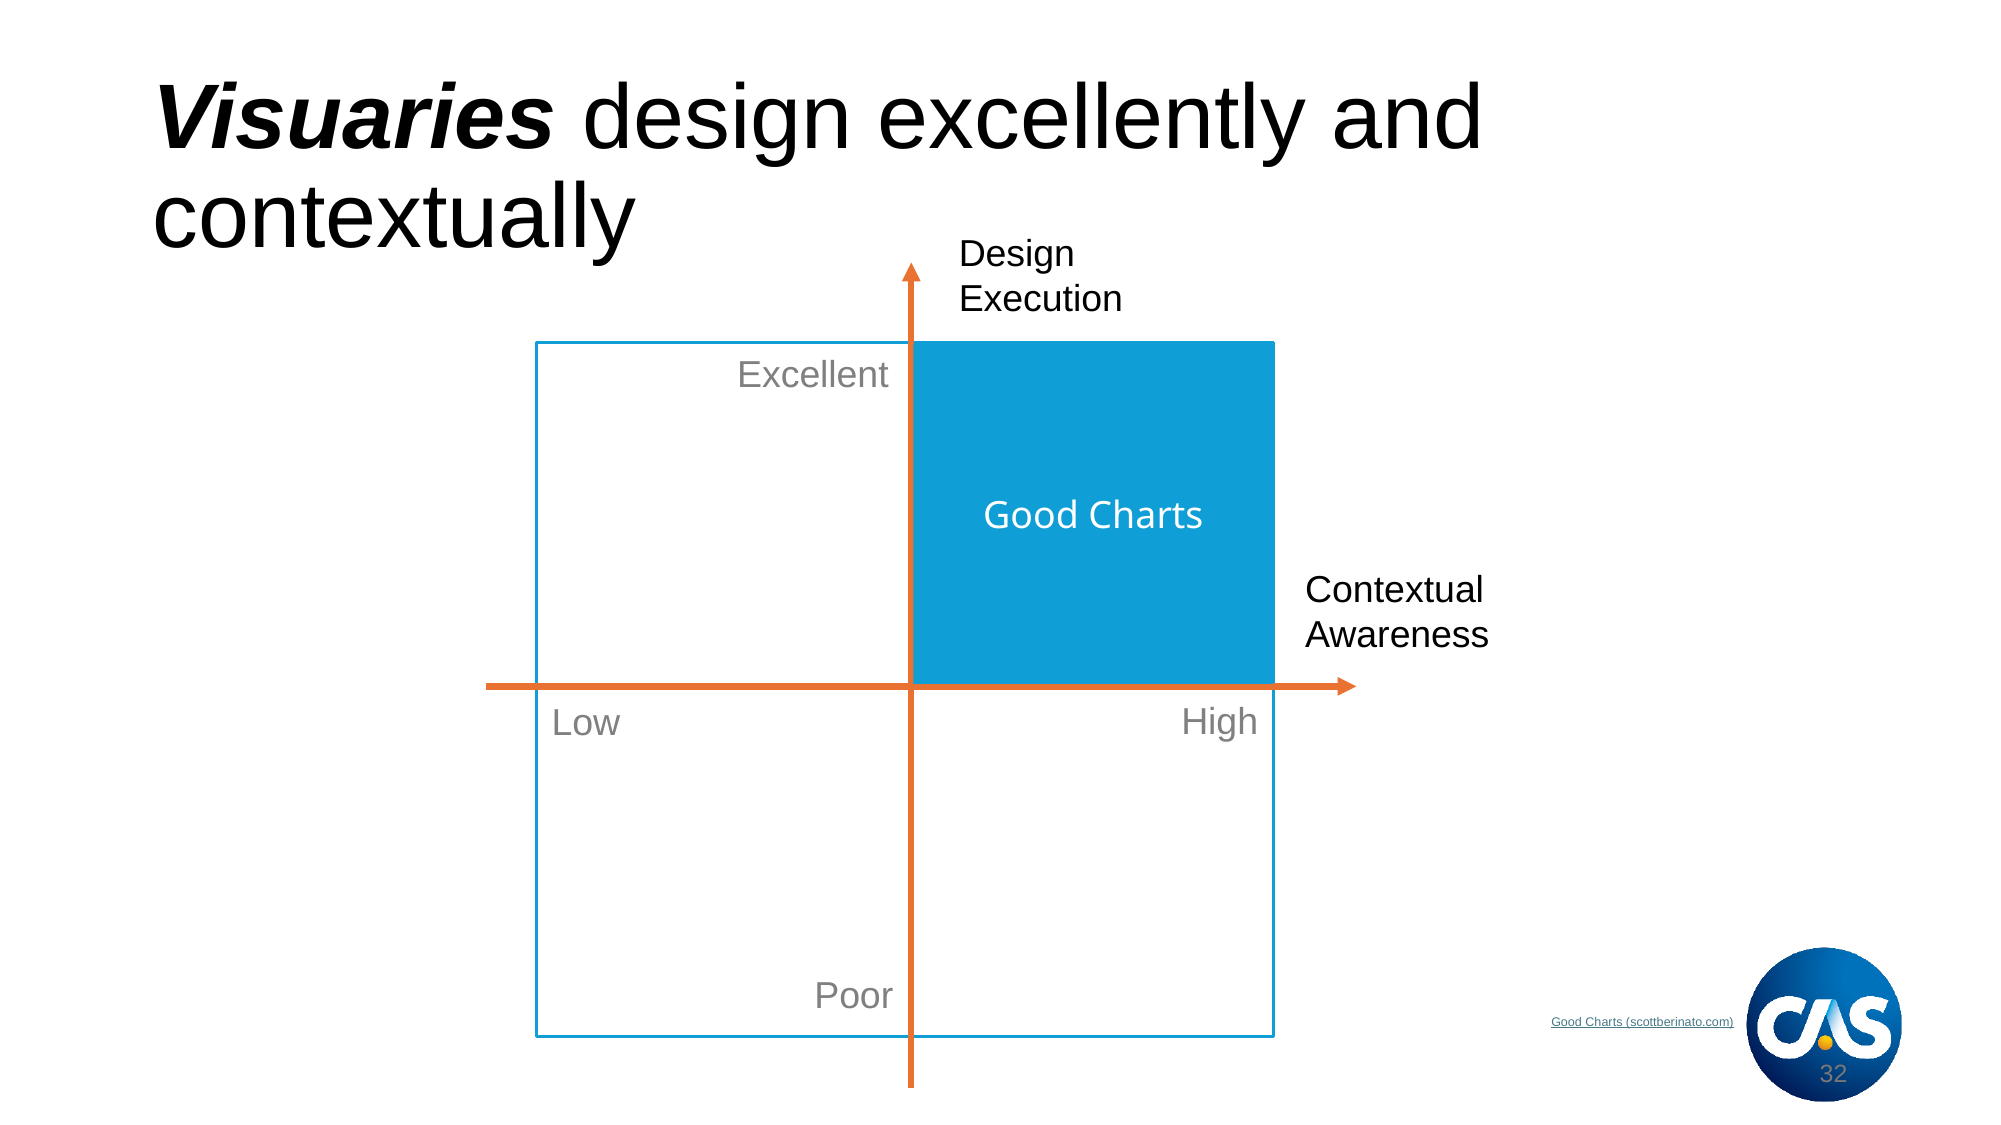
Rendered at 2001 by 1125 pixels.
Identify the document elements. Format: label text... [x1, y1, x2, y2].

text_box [485, 221, 1515, 1088]
picture [1742, 943, 1906, 1106]
title Visuaries design excellently and contextually [137, 59, 1863, 278]
slide_number 32 [1412, 1042, 1863, 1103]
text_box Good Charts (scottberinato.com) [1536, 1006, 1760, 1036]
